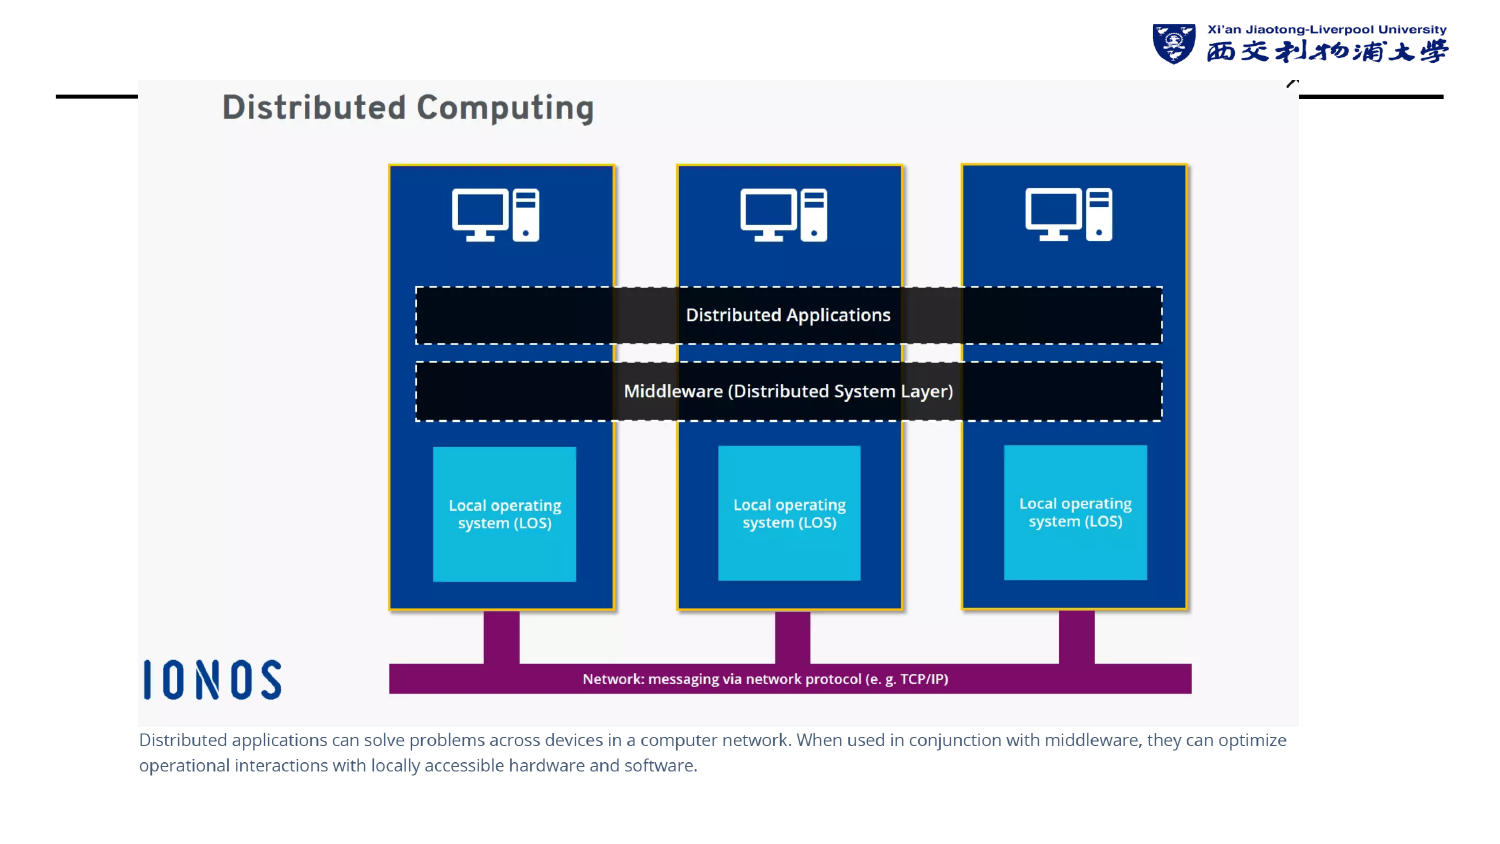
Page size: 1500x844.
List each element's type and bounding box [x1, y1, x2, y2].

picture [1149, 11, 1453, 75]
list [138, 80, 1299, 783]
